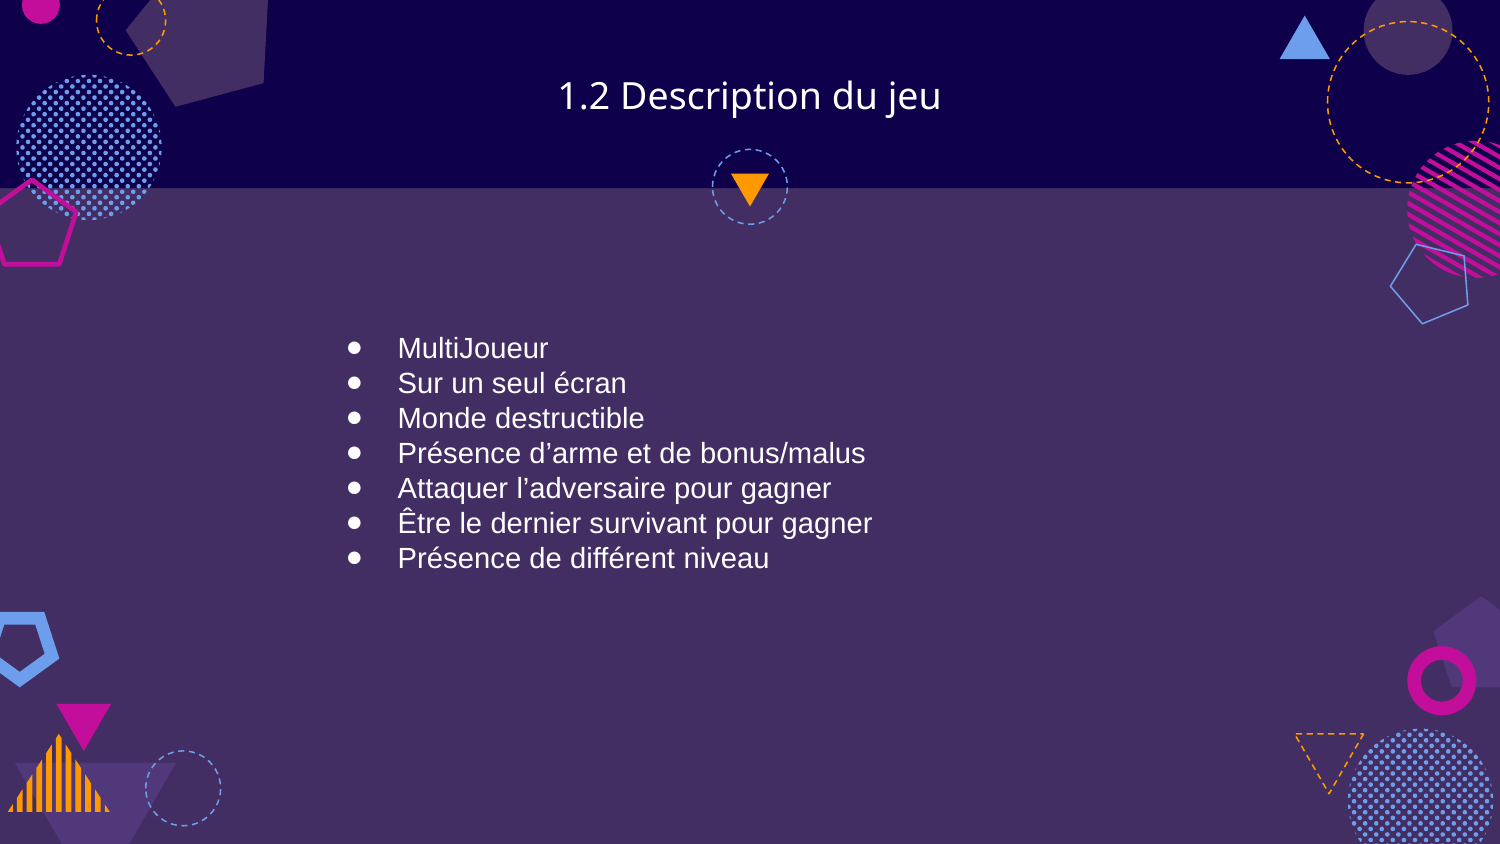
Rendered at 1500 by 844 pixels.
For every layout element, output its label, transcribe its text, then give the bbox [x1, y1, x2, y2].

title 1.2 Description du jeu [335, 0, 1165, 189]
text_box MultiJoueur Sur un seul écran Monde destructible Présence d’arme et de bonus/malus Attaquer l’adversaire pour gagner Être le dernier survivant pour gagner Présence de différent niveau [307, 314, 1297, 699]
